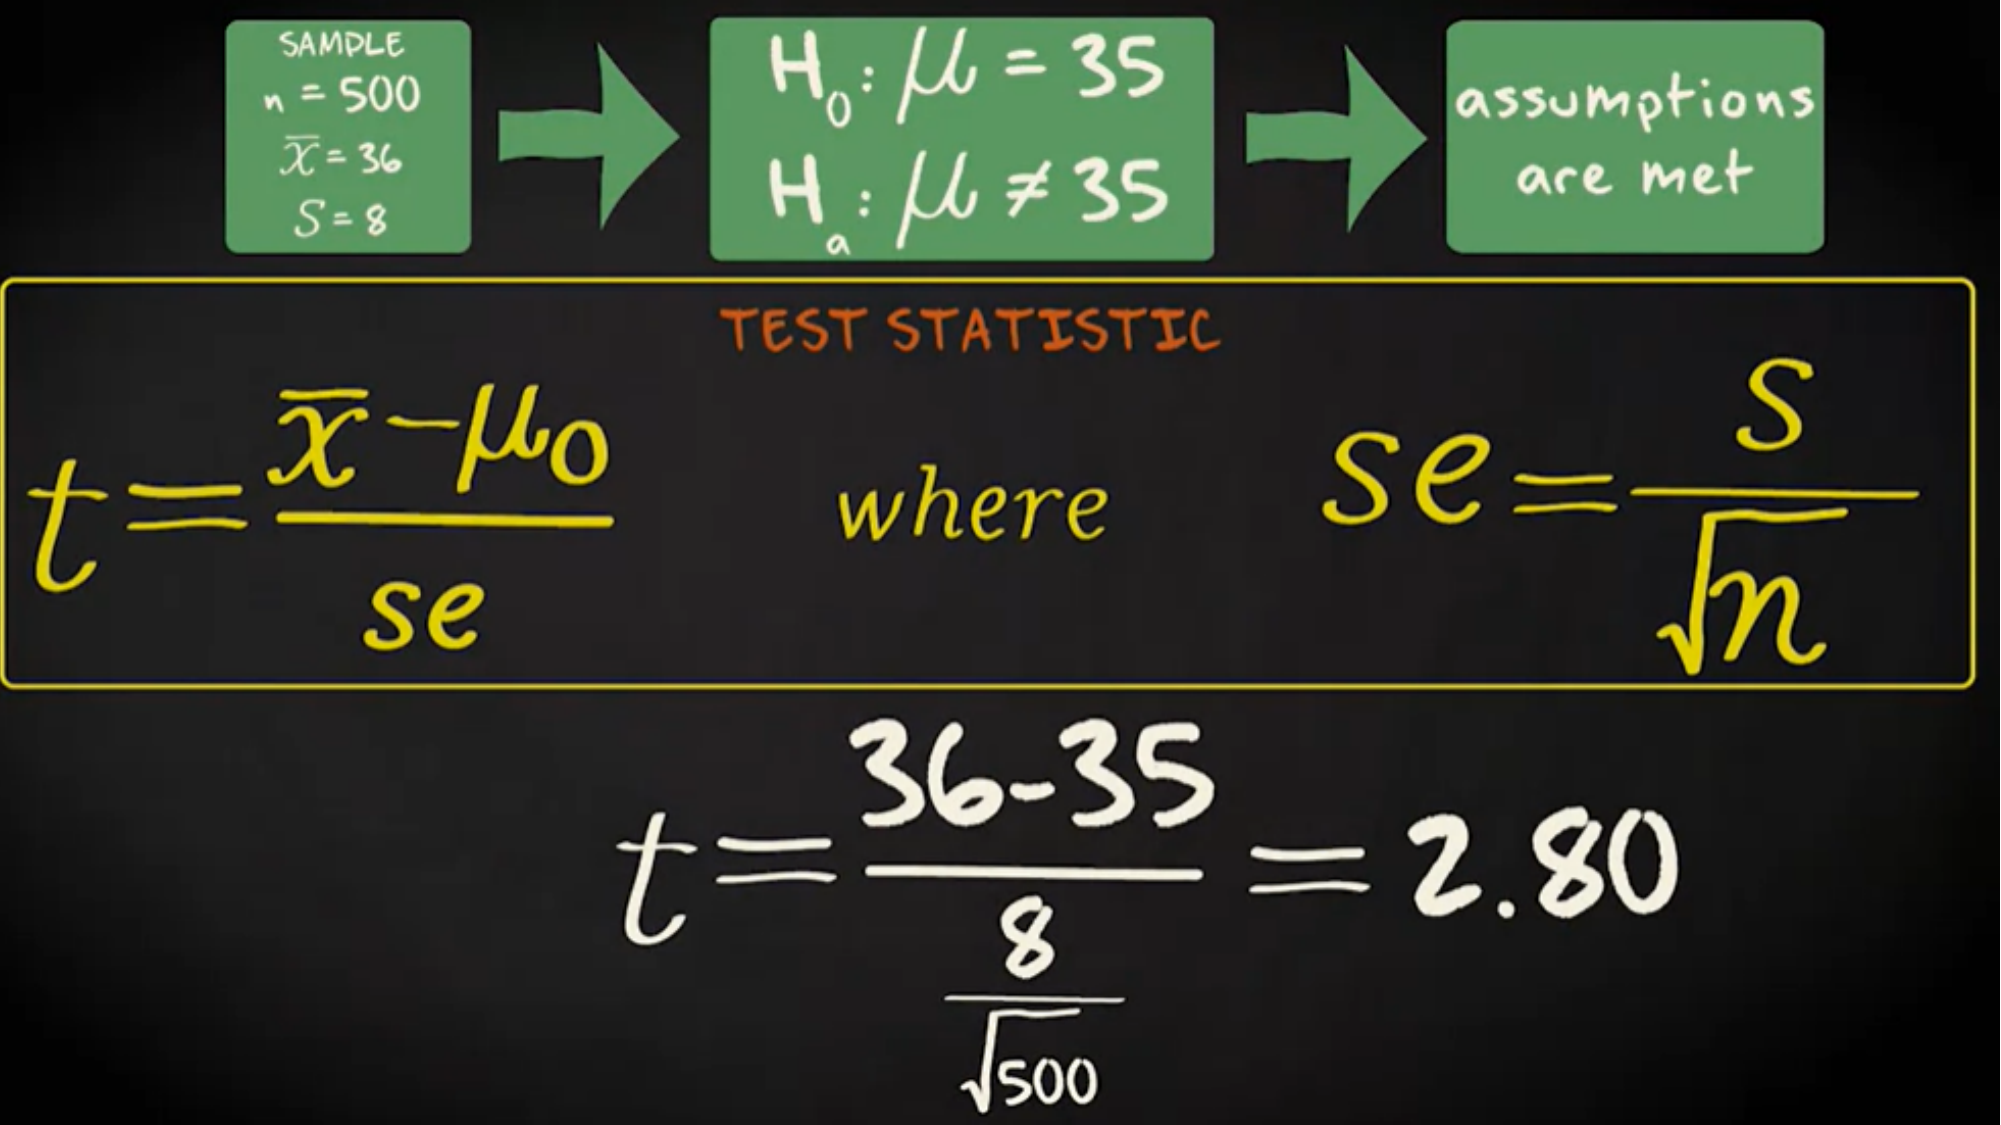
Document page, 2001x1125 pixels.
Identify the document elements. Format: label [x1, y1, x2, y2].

list [0, 0, 2000, 1125]
